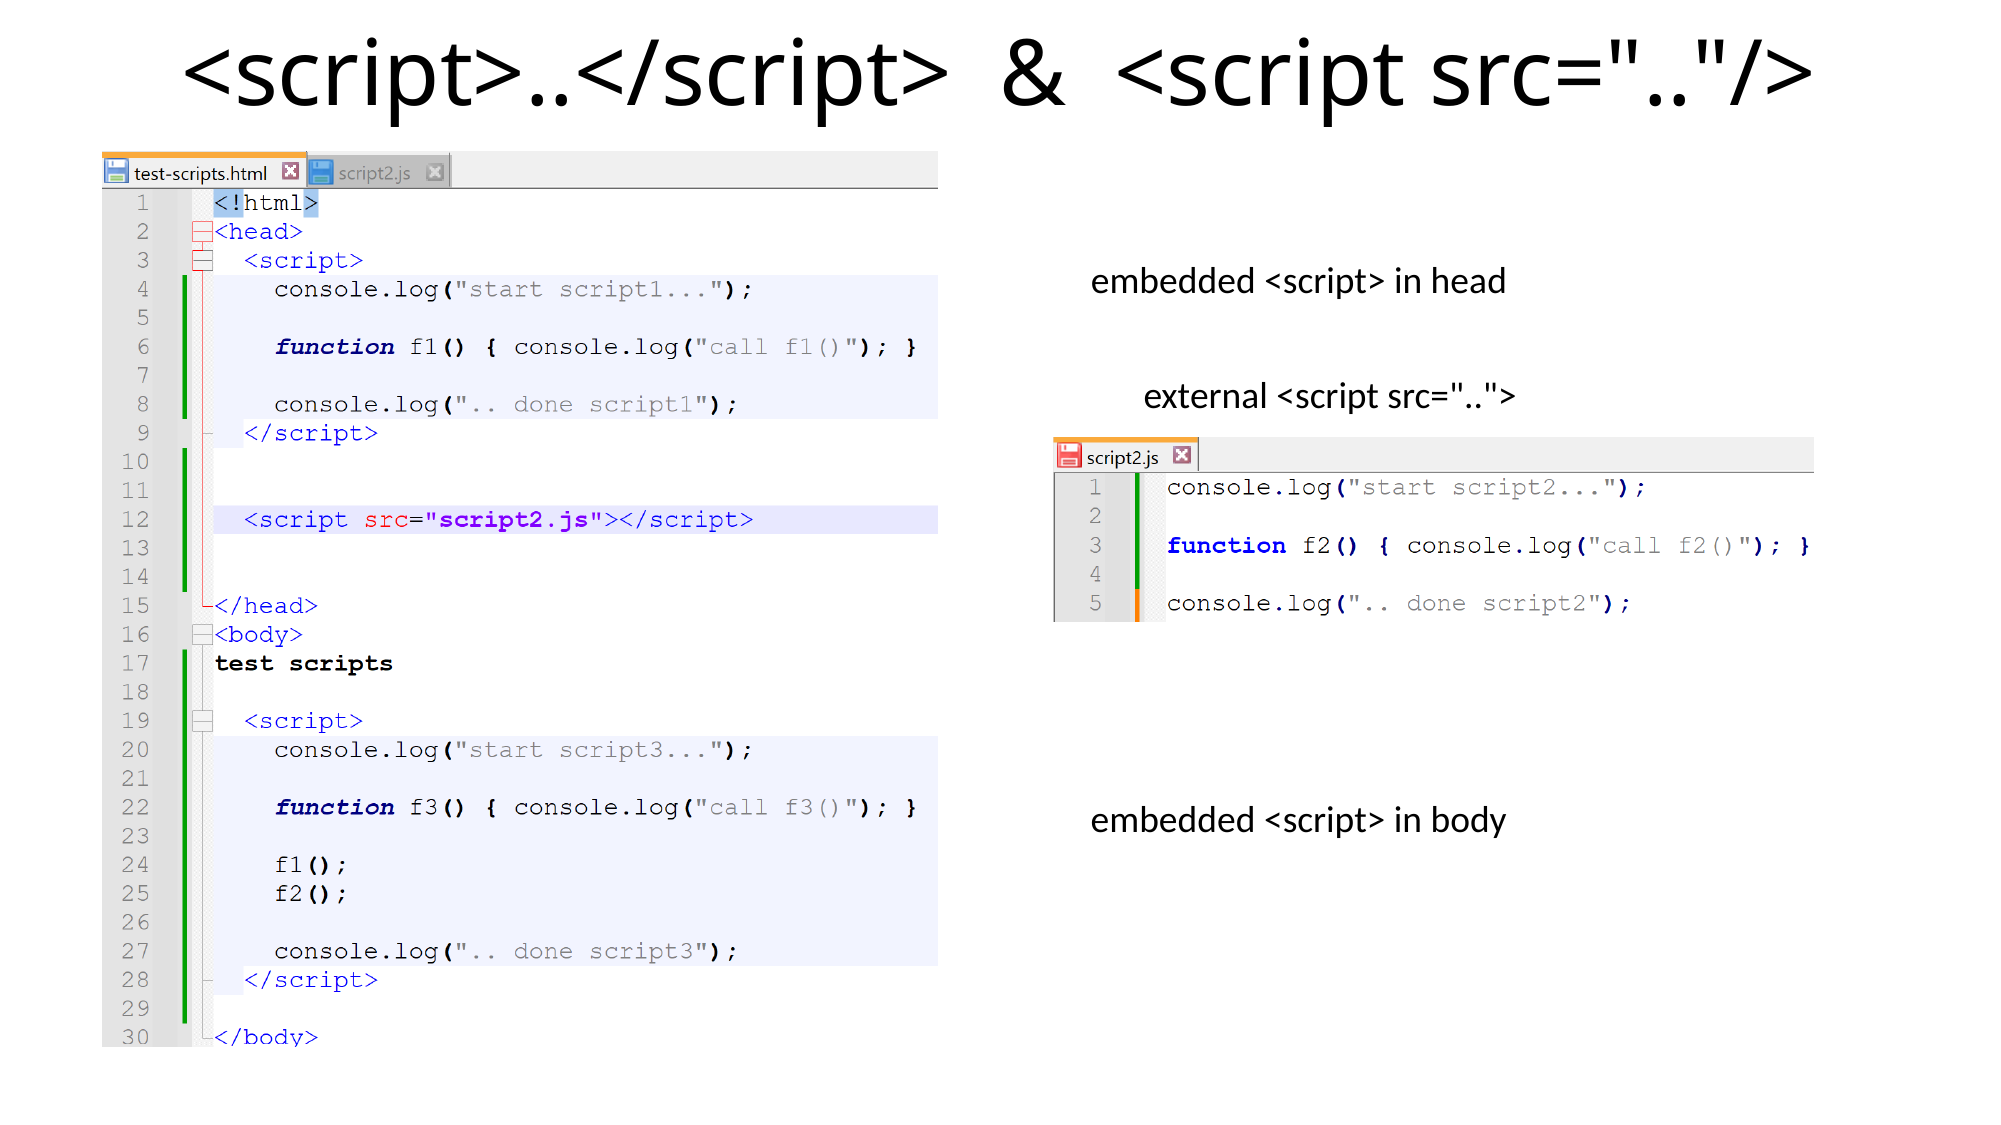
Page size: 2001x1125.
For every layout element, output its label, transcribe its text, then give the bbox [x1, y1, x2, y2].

title <script>..</script> & <script src=".."/> [137, 0, 1863, 152]
picture [102, 151, 938, 1048]
text_box external <script src=".."> [1128, 363, 1549, 423]
text_box embedded <script> in head [1075, 248, 1604, 309]
picture [1052, 437, 1814, 622]
text_box embedded <script> in body [1075, 787, 1589, 848]
